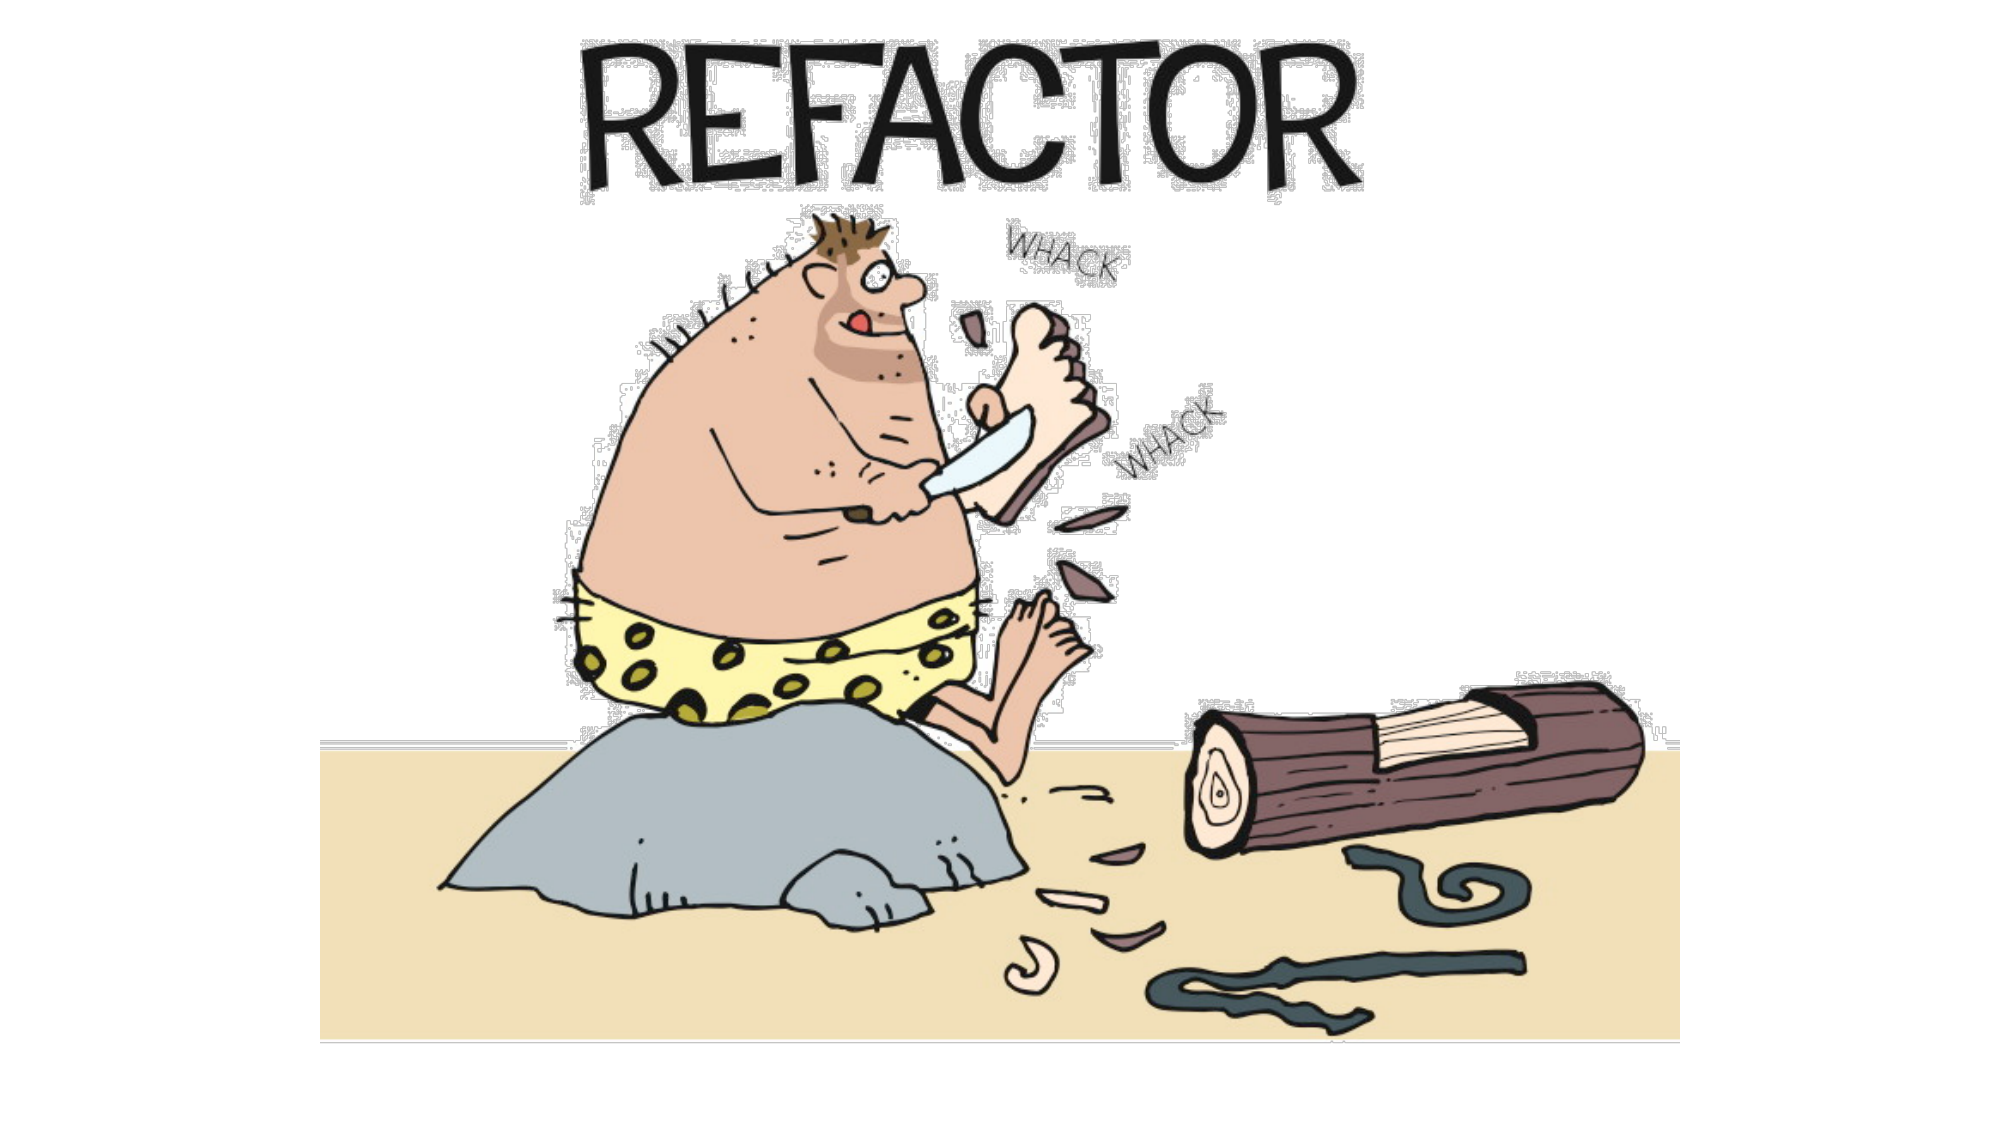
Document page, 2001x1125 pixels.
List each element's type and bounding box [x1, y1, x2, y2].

picture [320, 0, 1680, 1050]
